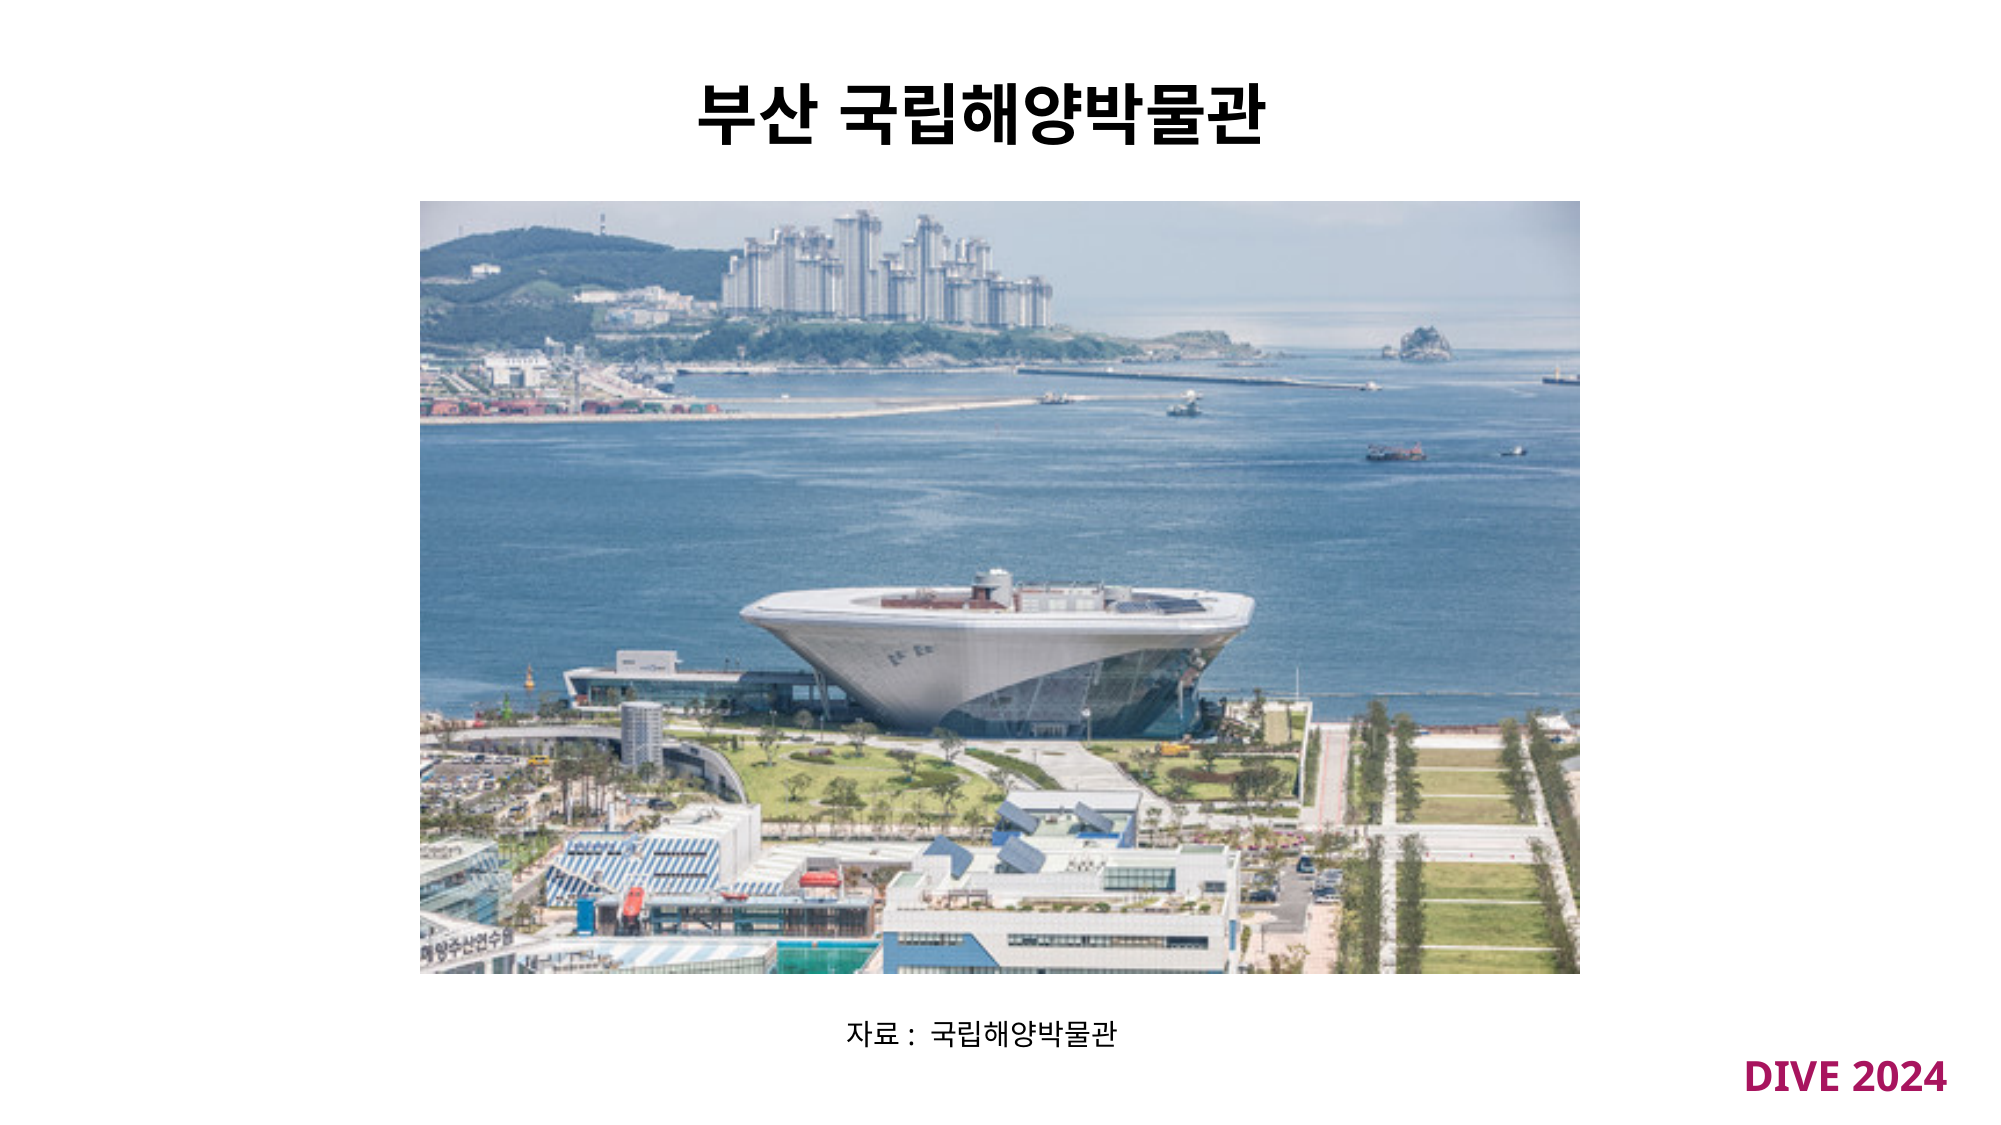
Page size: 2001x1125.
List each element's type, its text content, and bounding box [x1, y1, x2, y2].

text_box 자료: 국립해양박물관 [697, 1009, 1269, 1059]
text_box 부산 국립해양박물관 [54, 65, 1912, 161]
picture [420, 201, 1580, 974]
